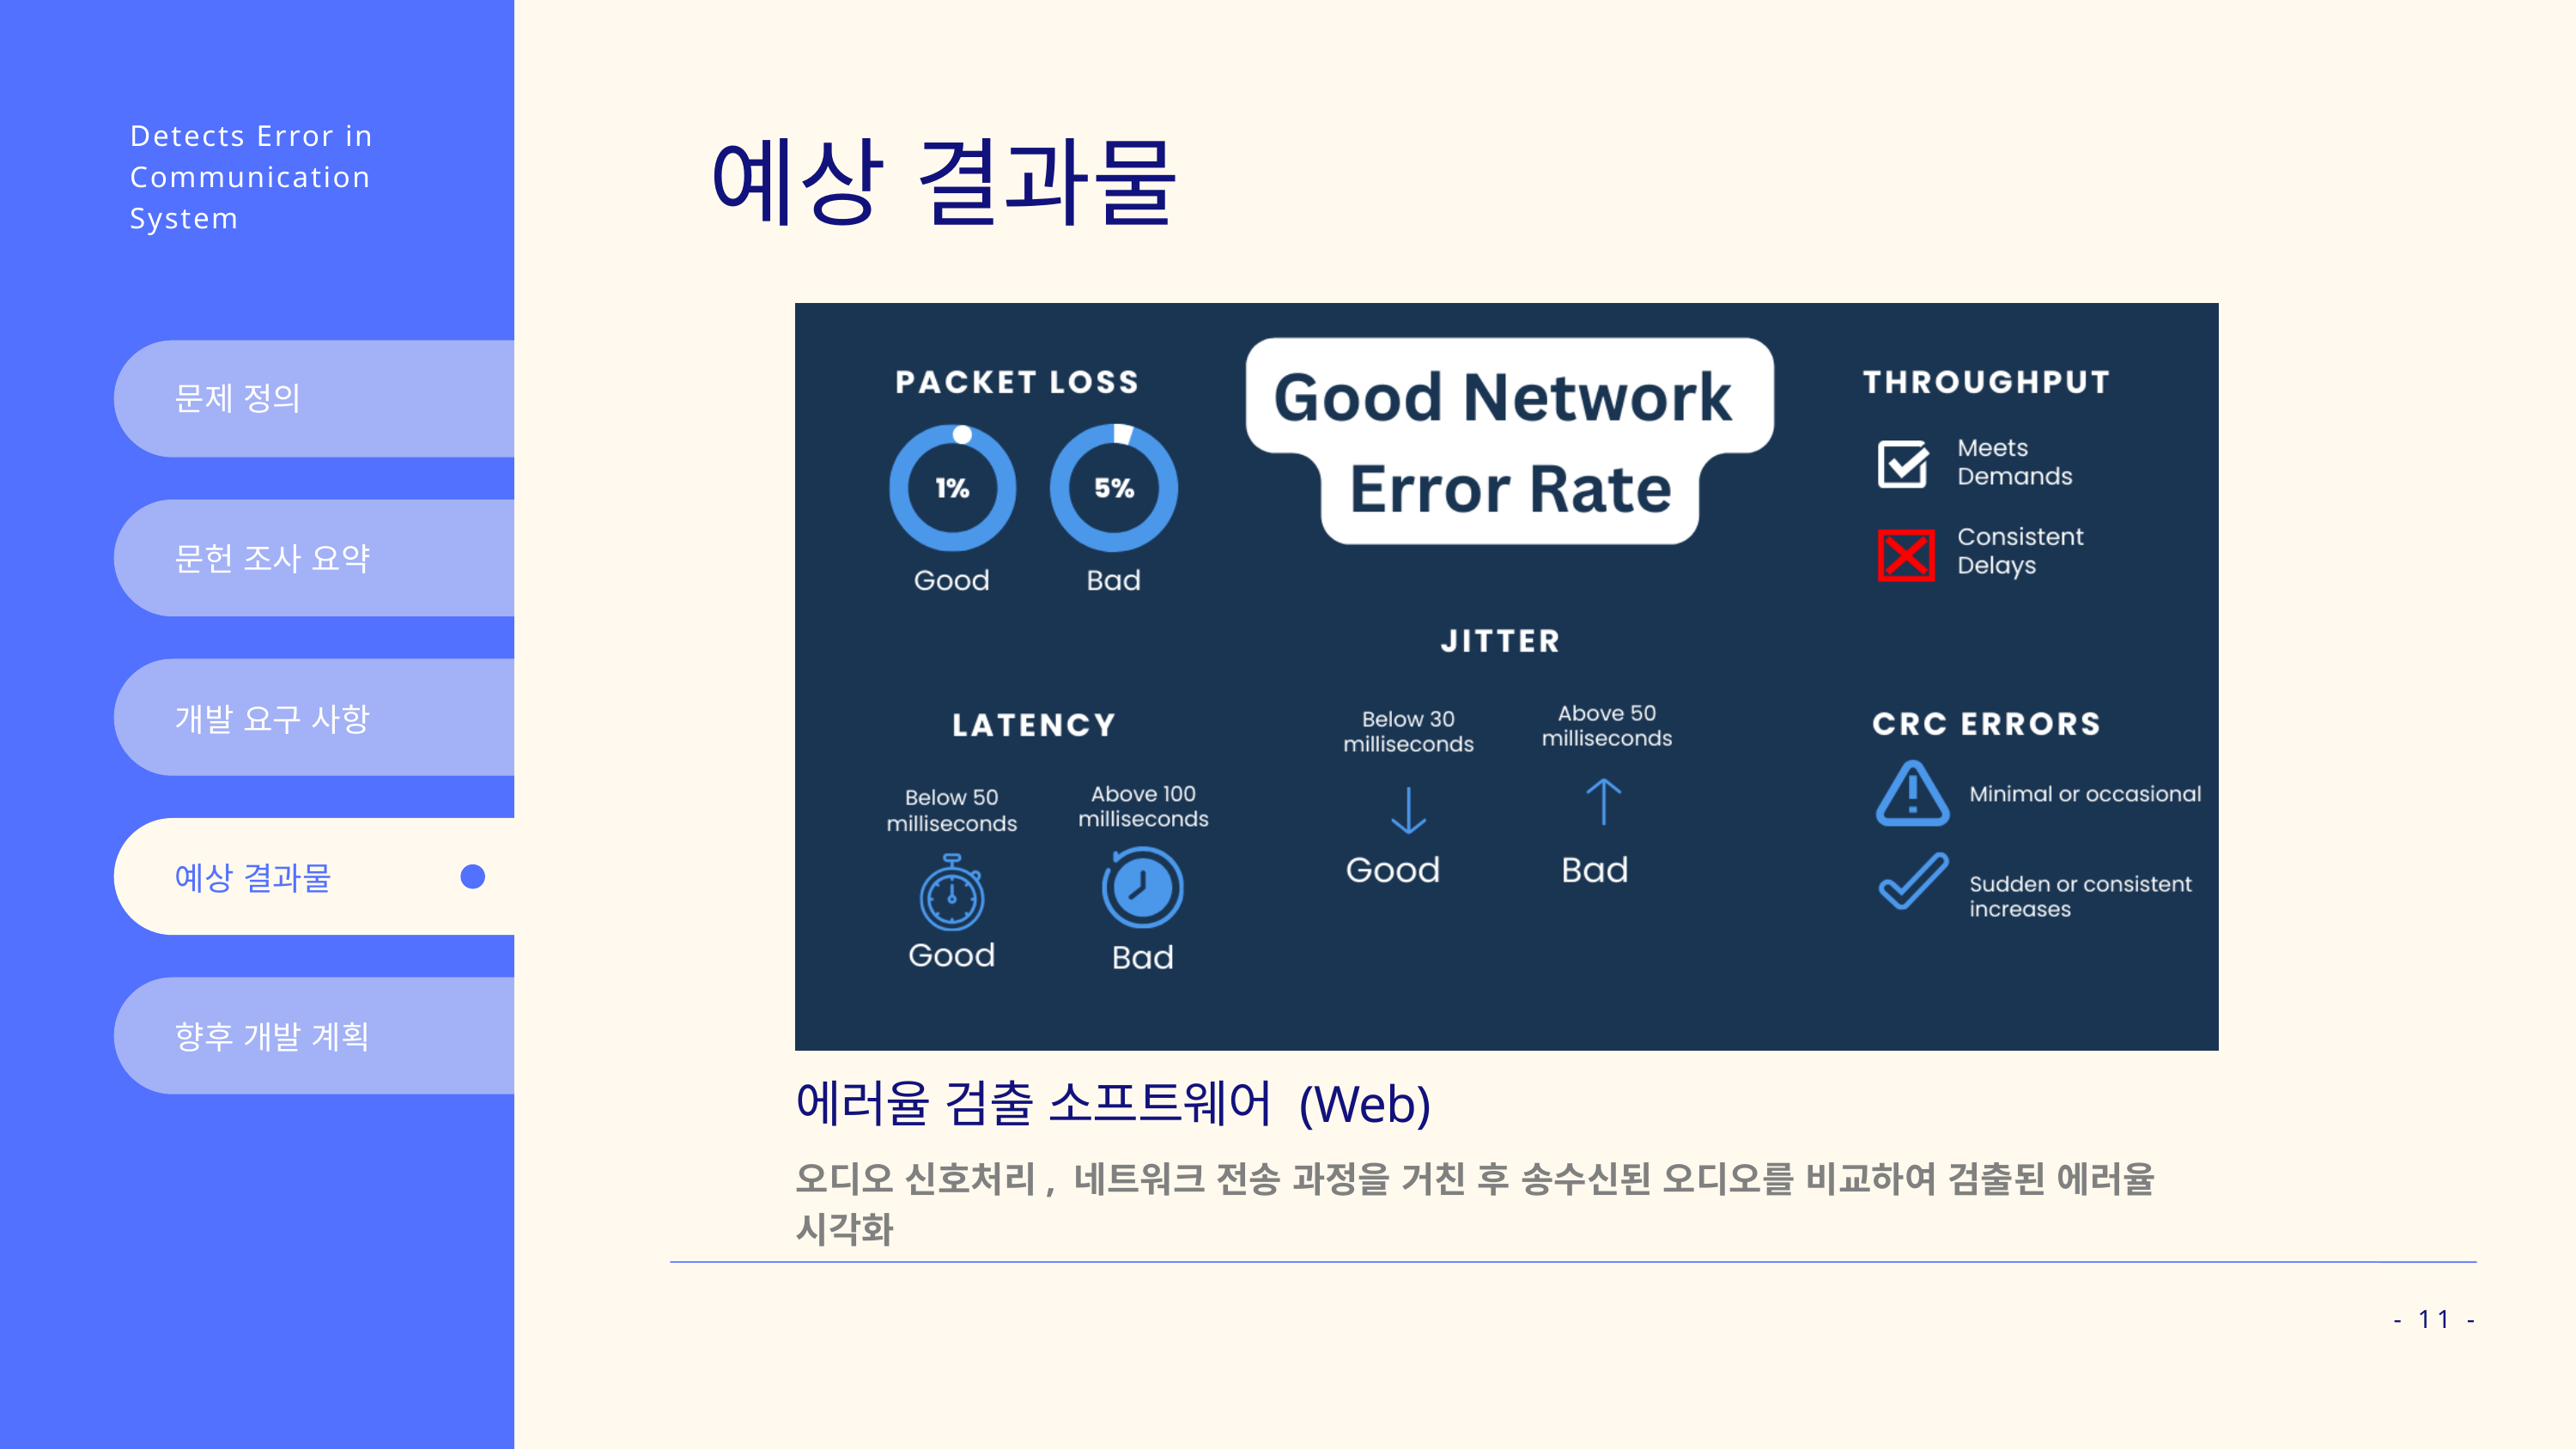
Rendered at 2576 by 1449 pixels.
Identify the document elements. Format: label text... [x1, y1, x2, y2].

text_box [113, 817, 574, 936]
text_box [113, 499, 574, 617]
text_box - 11 - [2040, 1303, 2476, 1334]
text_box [113, 977, 574, 1094]
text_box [0, 0, 515, 1449]
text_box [795, 1071, 2196, 1246]
picture [795, 303, 2219, 1051]
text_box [113, 340, 574, 458]
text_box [113, 658, 574, 776]
text_box 예상 결과물 [708, 152, 1868, 239]
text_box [460, 864, 486, 889]
